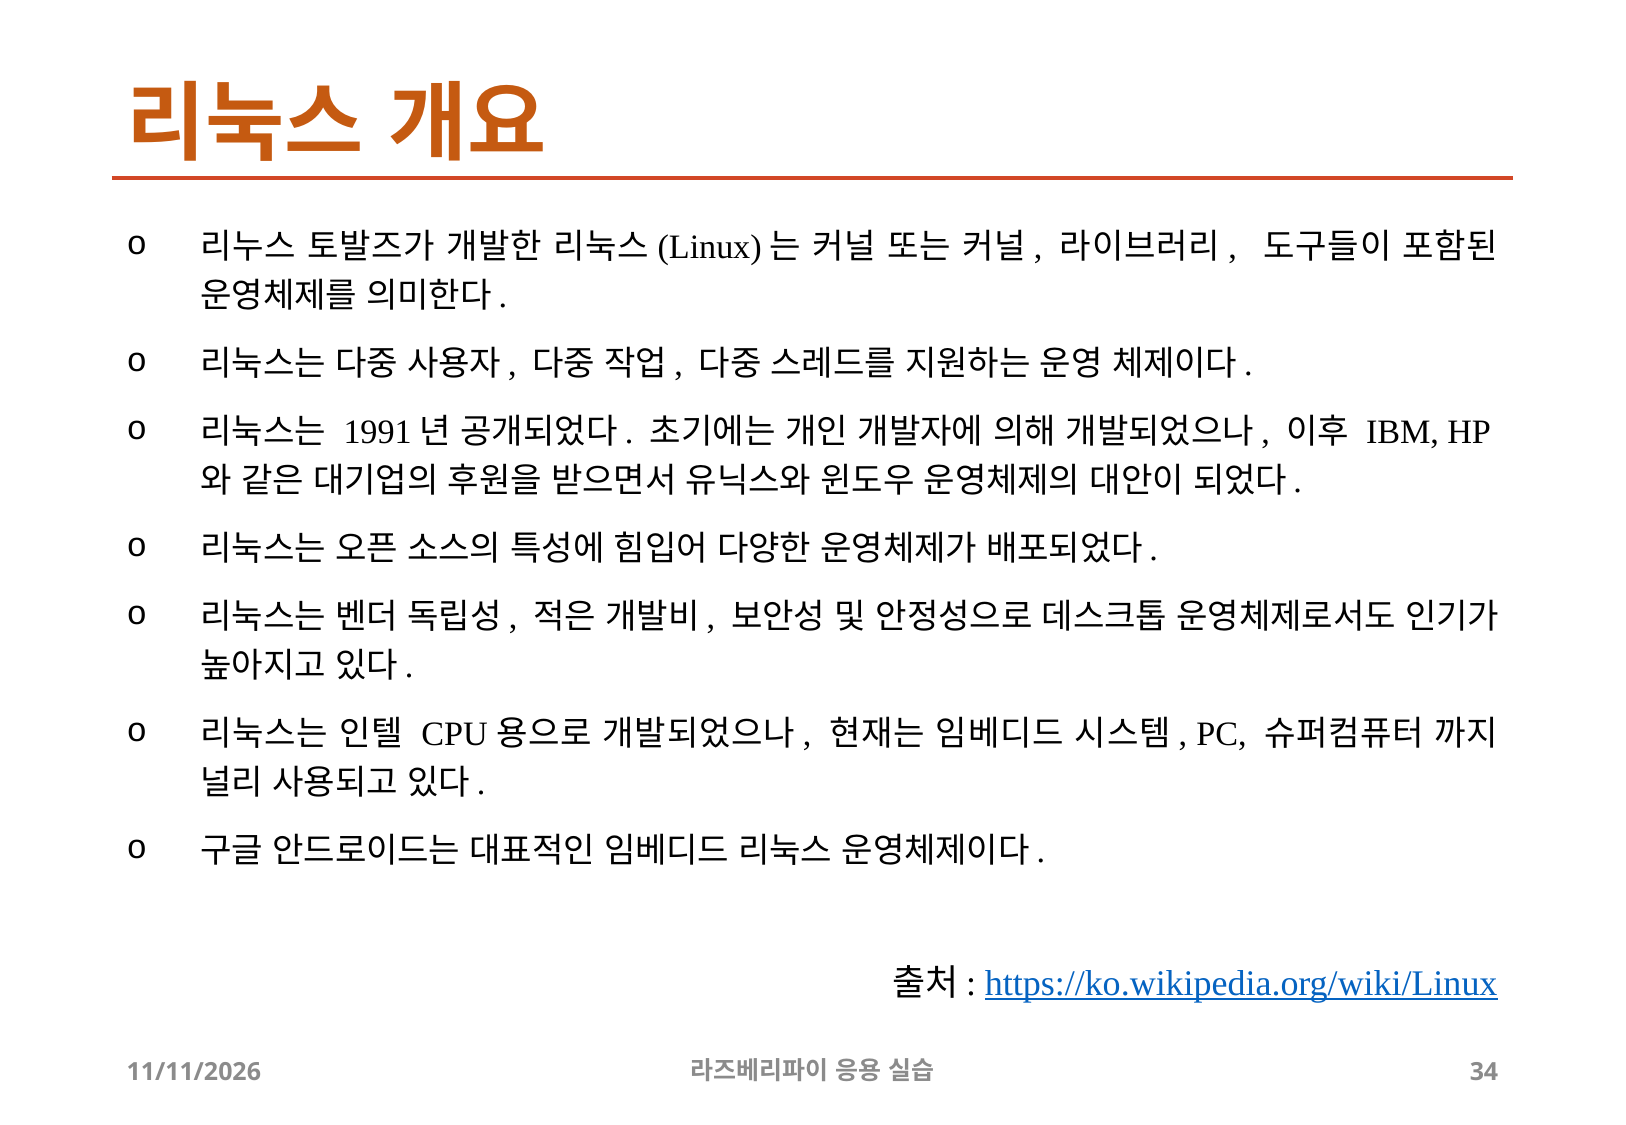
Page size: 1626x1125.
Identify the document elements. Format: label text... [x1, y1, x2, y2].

footer 라즈베리파이 응용 실습 [538, 1042, 1087, 1103]
slide_number 34 [1147, 1042, 1514, 1103]
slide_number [111, 1042, 478, 1103]
list 리누스 토발즈가 개발한 리눅스(Linux)는 커널 또는 커널, 라이브러리, 도구들이 포함된 운영체제를 의미한다. 리눅스는 다중 사용자, 다중 작업, 다중 스레드를 지원하는 운영 체제이다. 리눅스는 1991년 공개되었다. 초기에는 개인 개발자에 의해 개발되었으나, 이후 IBM, HP와 같은 대기업의 후원을 받으면서 유닉스와 윈도우 운영체제의 대안이 되었다. 리눅스는 오픈 소스의 특성에 힘입어 다양한 운영체제가 배포되었다. 리눅스는 벤더 독립성, 적은 개발비, 보안성 및 안정성으로 데스크톱 운영체제로서도 인기가 높아지고 있다. 리눅스는 인텔 CPU용으로 개발되었으나, 현재는 임베디드 시스템, PC, 슈퍼컴퓨터 까지 널리 사용되고 있다. 구글 안드로이드는 대표적인 임베디드 리눅스 운영체제이다. 출처: https://ko.wikipedia.org/wiki/Linux [111, 205, 1514, 1014]
title 리눅스 개요 [111, 59, 1514, 179]
